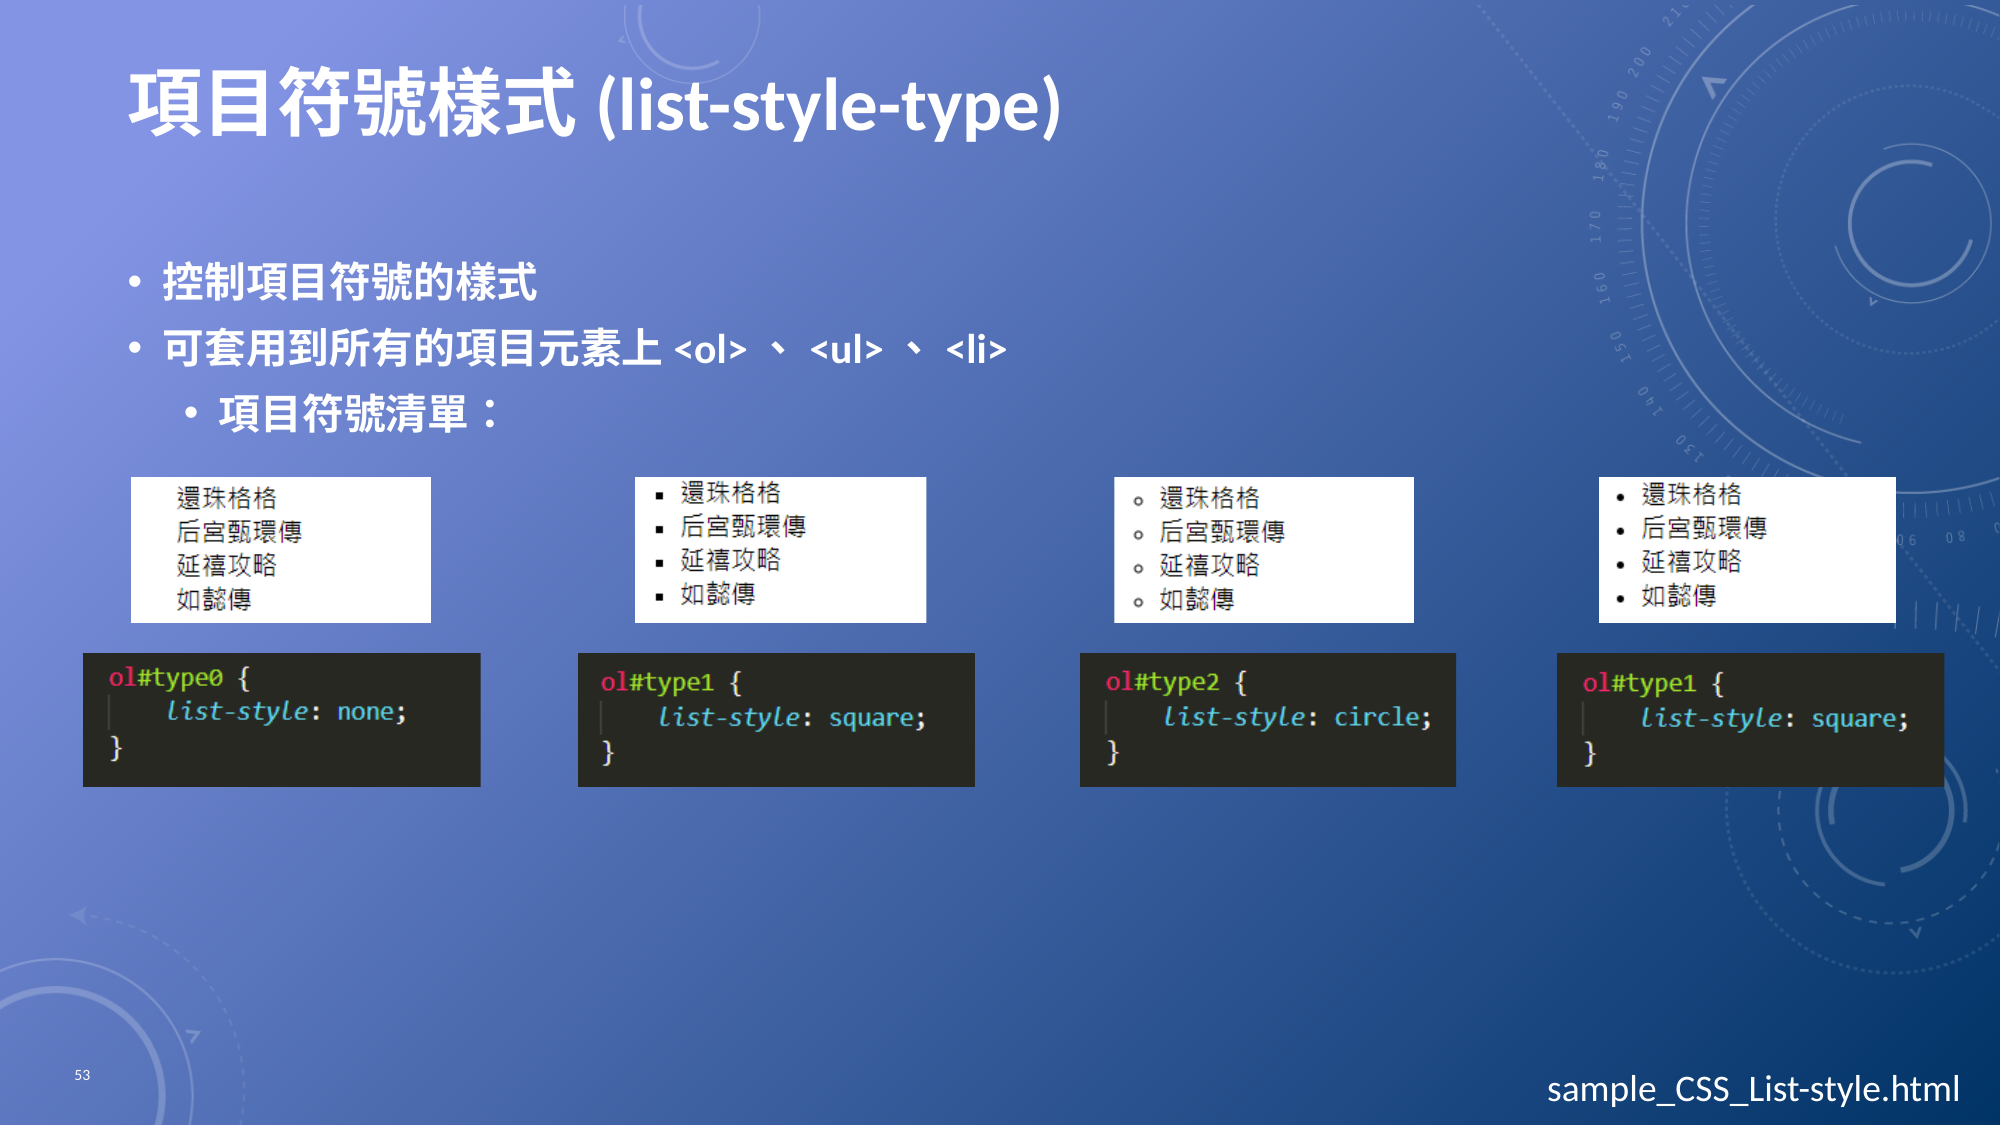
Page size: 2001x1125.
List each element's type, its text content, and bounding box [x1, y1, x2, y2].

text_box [80, 477, 481, 787]
title 項目符號樣式(list-style-type) [112, 24, 1775, 177]
slide_number 53 [14, 1043, 106, 1106]
picture [0, 5, 2000, 1125]
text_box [577, 477, 975, 787]
list 控制項目符號的樣式 可套用到所有的項目元素上<ol>、<ul>、<li> 項目符號清單： [112, 248, 1775, 950]
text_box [1553, 477, 1945, 787]
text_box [1071, 477, 1457, 787]
text_box sample_CSS_List-style.html [1532, 1056, 1977, 1117]
